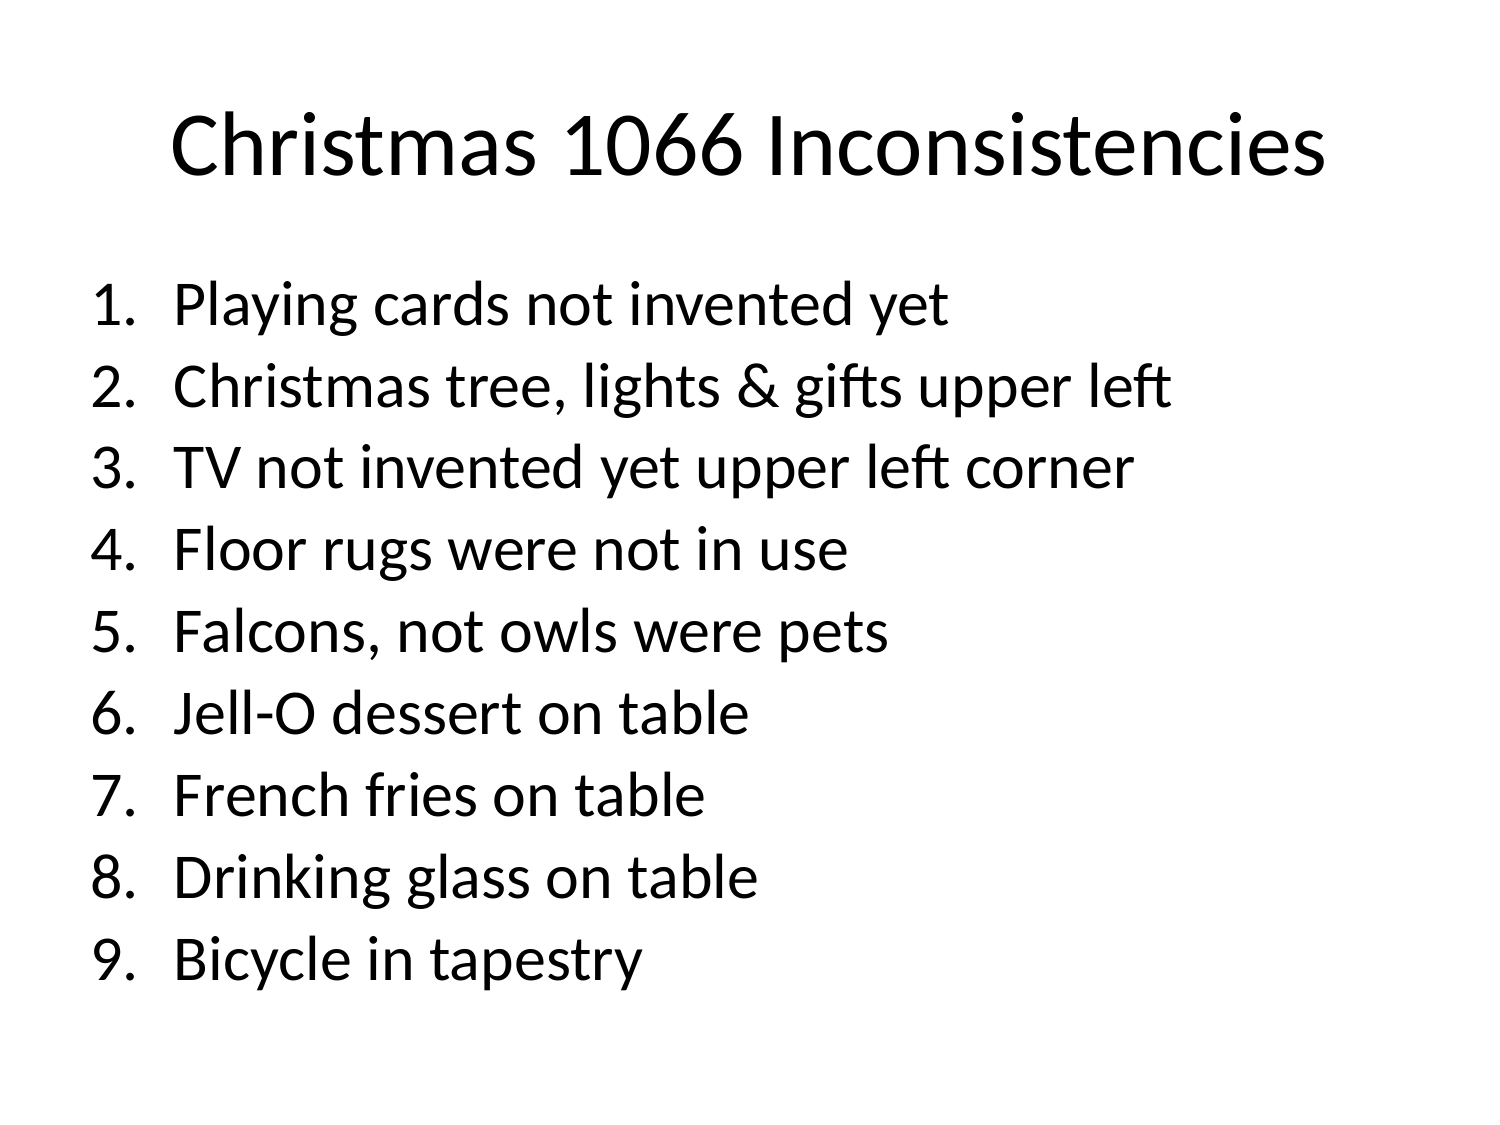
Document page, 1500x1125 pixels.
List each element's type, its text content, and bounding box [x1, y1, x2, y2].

list Playing cards not invented yet Christmas tree, lights & gifts upper left TV not invented yet upper left corner Floor rugs were not in use Falcons, not owls were pets Jell-O dessert on table French fries on table Drinking glass on table Bicycle in tapestry [75, 262, 1425, 1005]
title Christmas 1066 Inconsistencies [75, 45, 1425, 233]
